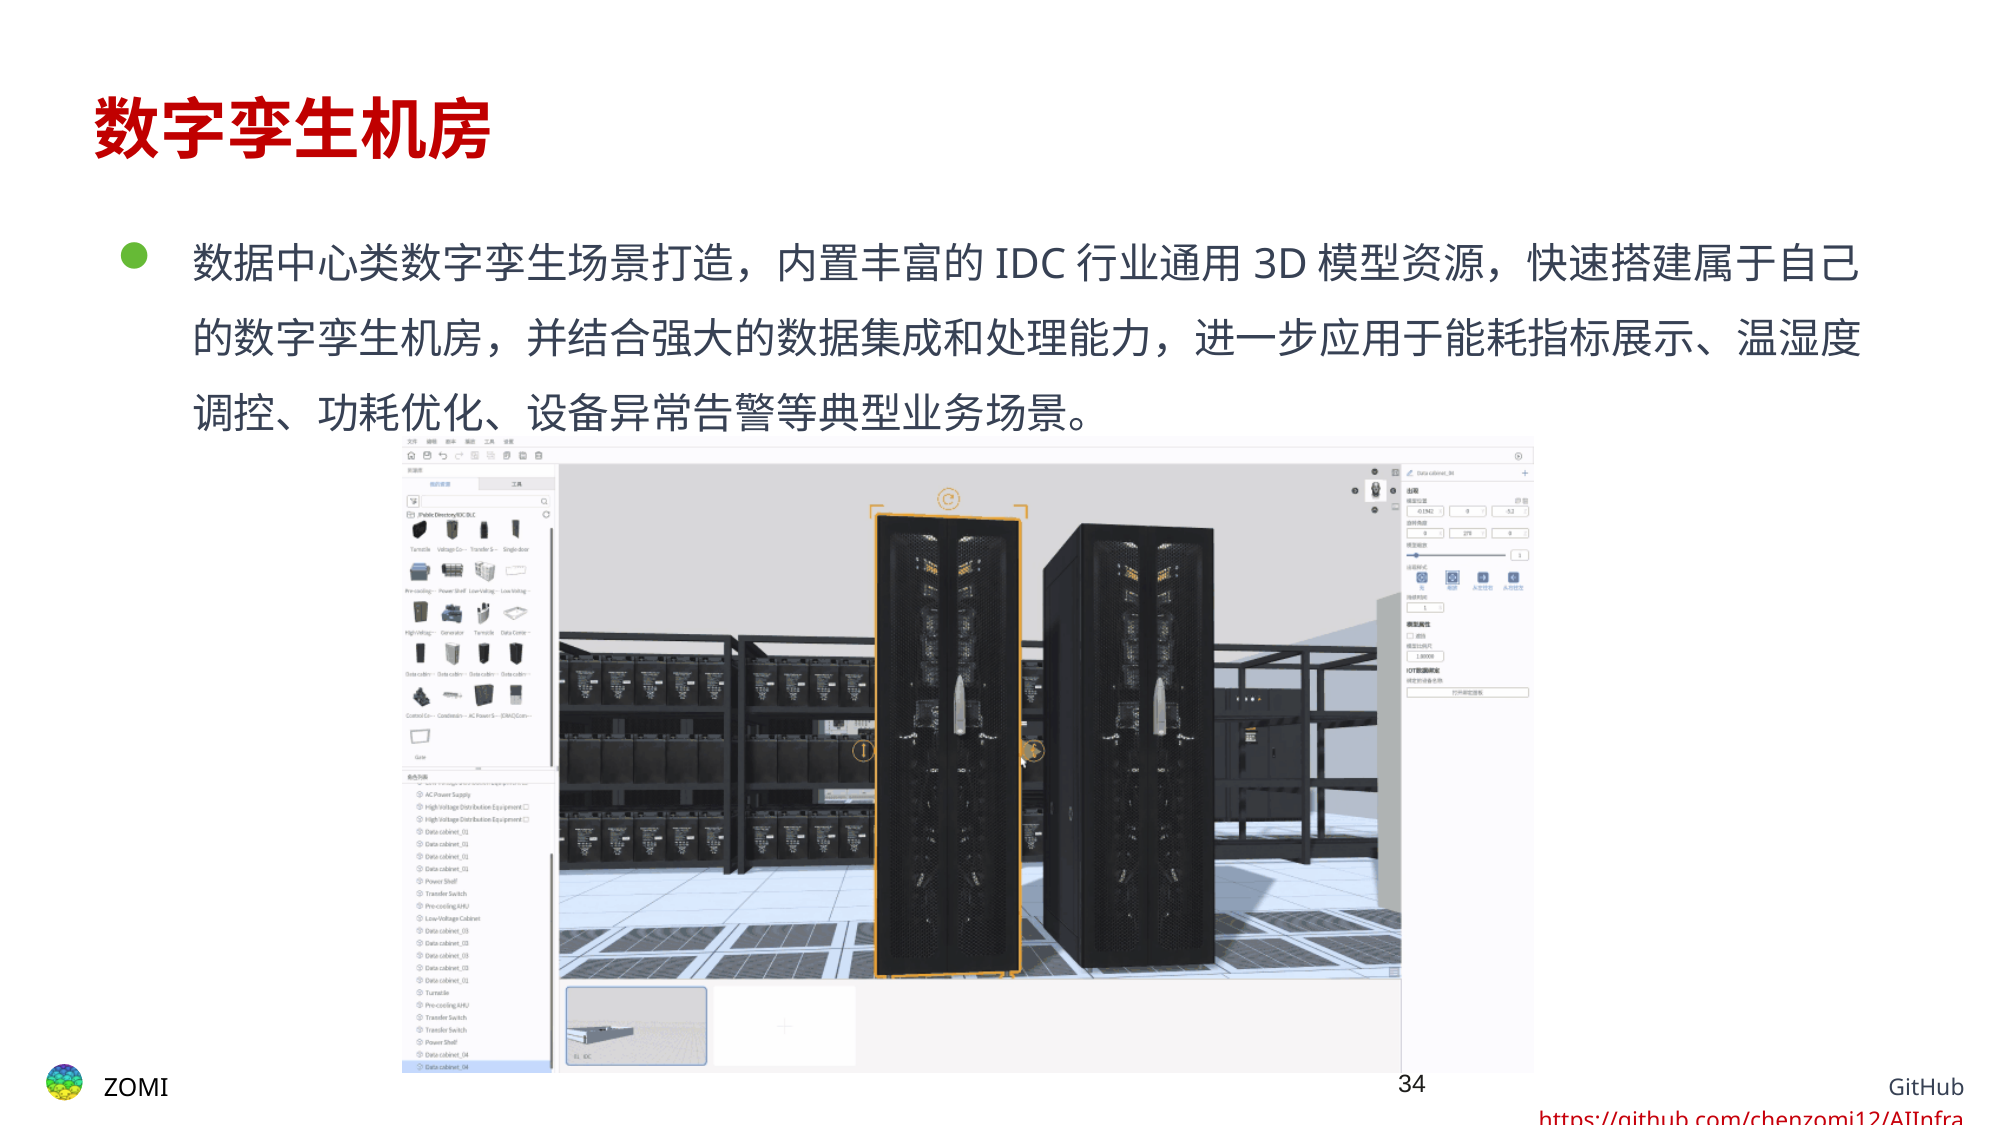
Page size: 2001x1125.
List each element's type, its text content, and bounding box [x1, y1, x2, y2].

list 数据中心类数字孪生场景打造，内置丰富的IDC行业通用3D模型资源，快速搭建属于自己的数字孪生机房，并结合强大的数据集成和处理能力，进一步应用于能耗指标展示、温湿度调控、功耗优化、设备异常告警等典型业务场景。 [102, 204, 1901, 1043]
title 数字孪生机房 [79, 78, 1910, 175]
picture [47, 1065, 82, 1100]
picture [402, 435, 1534, 1073]
